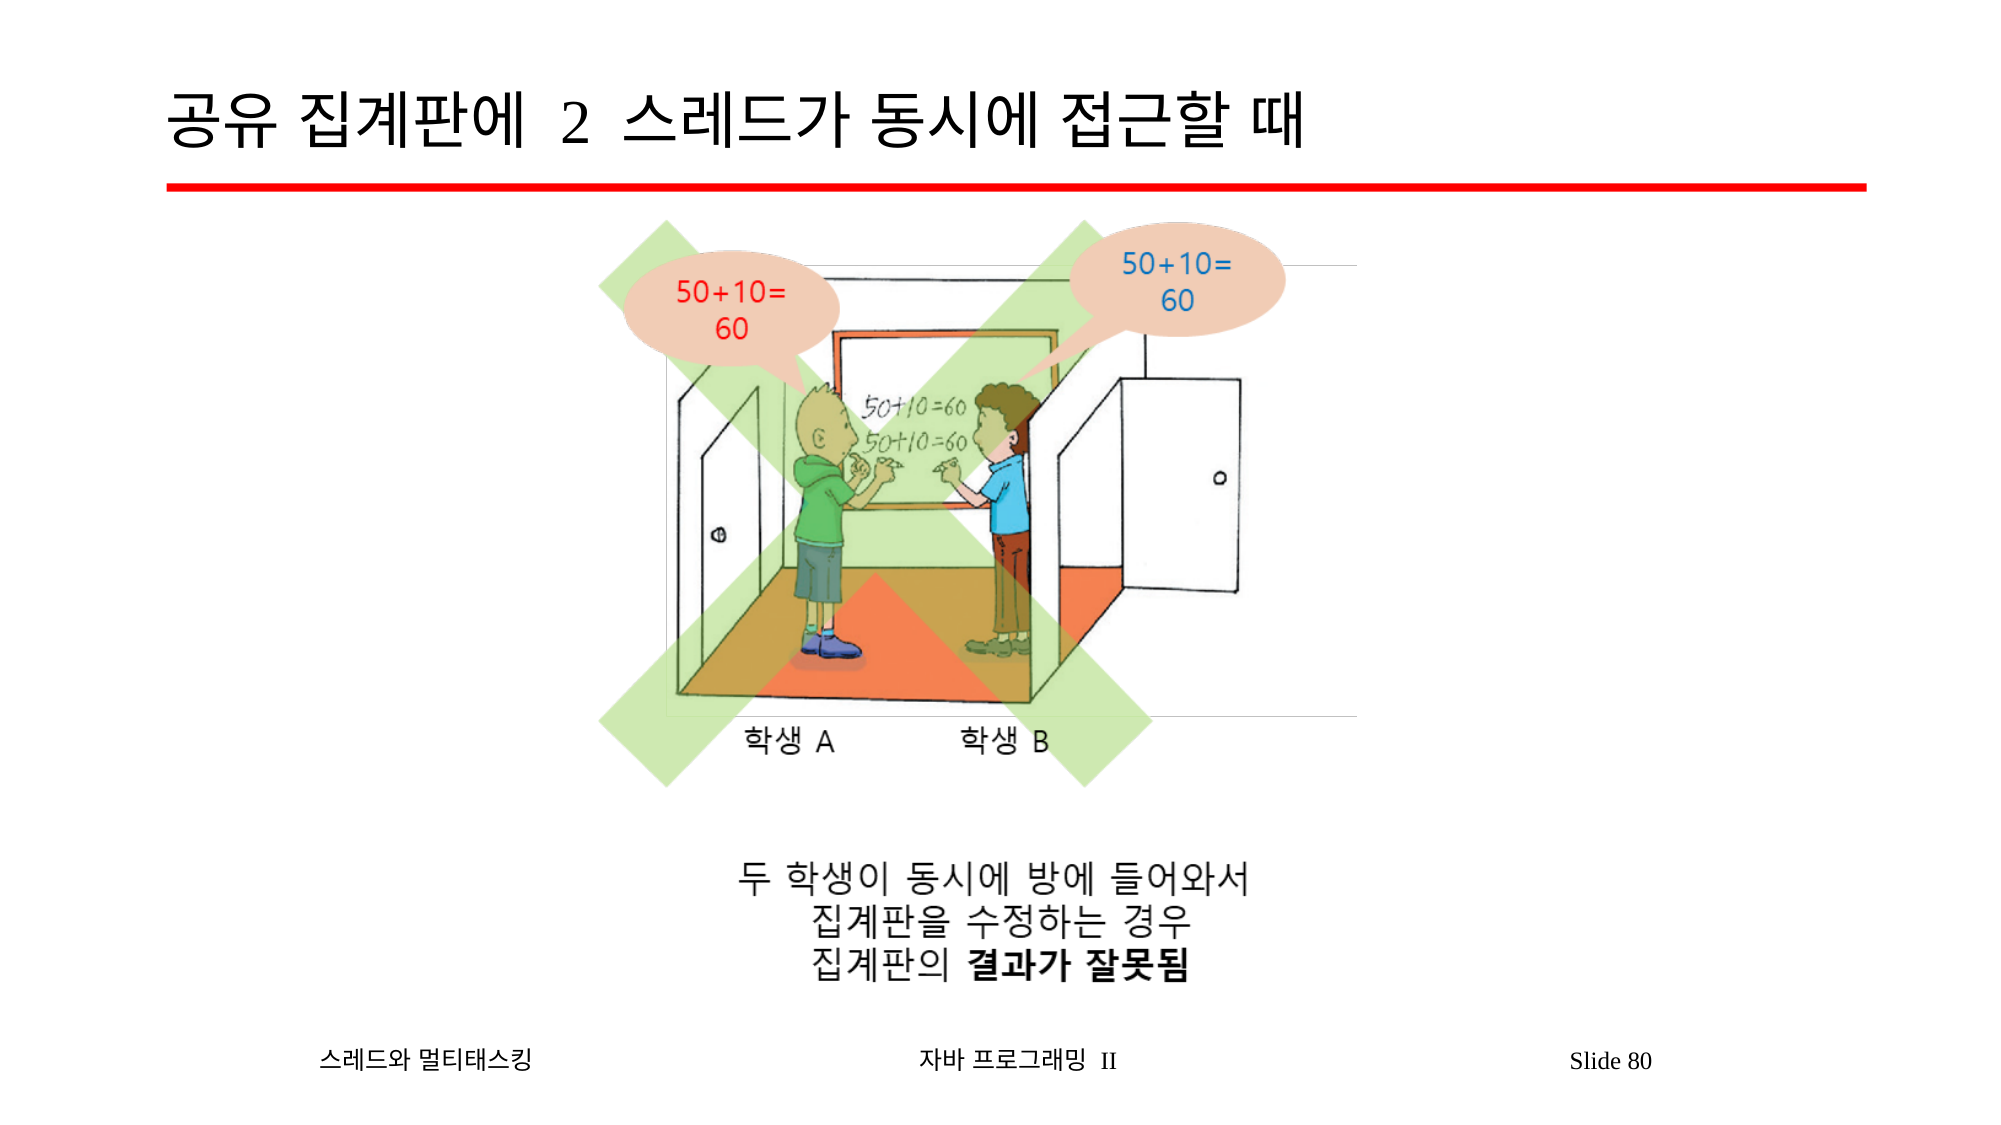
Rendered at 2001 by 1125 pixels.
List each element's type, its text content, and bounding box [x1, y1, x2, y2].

picture [598, 219, 1357, 1008]
title 공유 집계판에 2 스레드가 동시에 접근할 때 [150, 50, 1850, 188]
